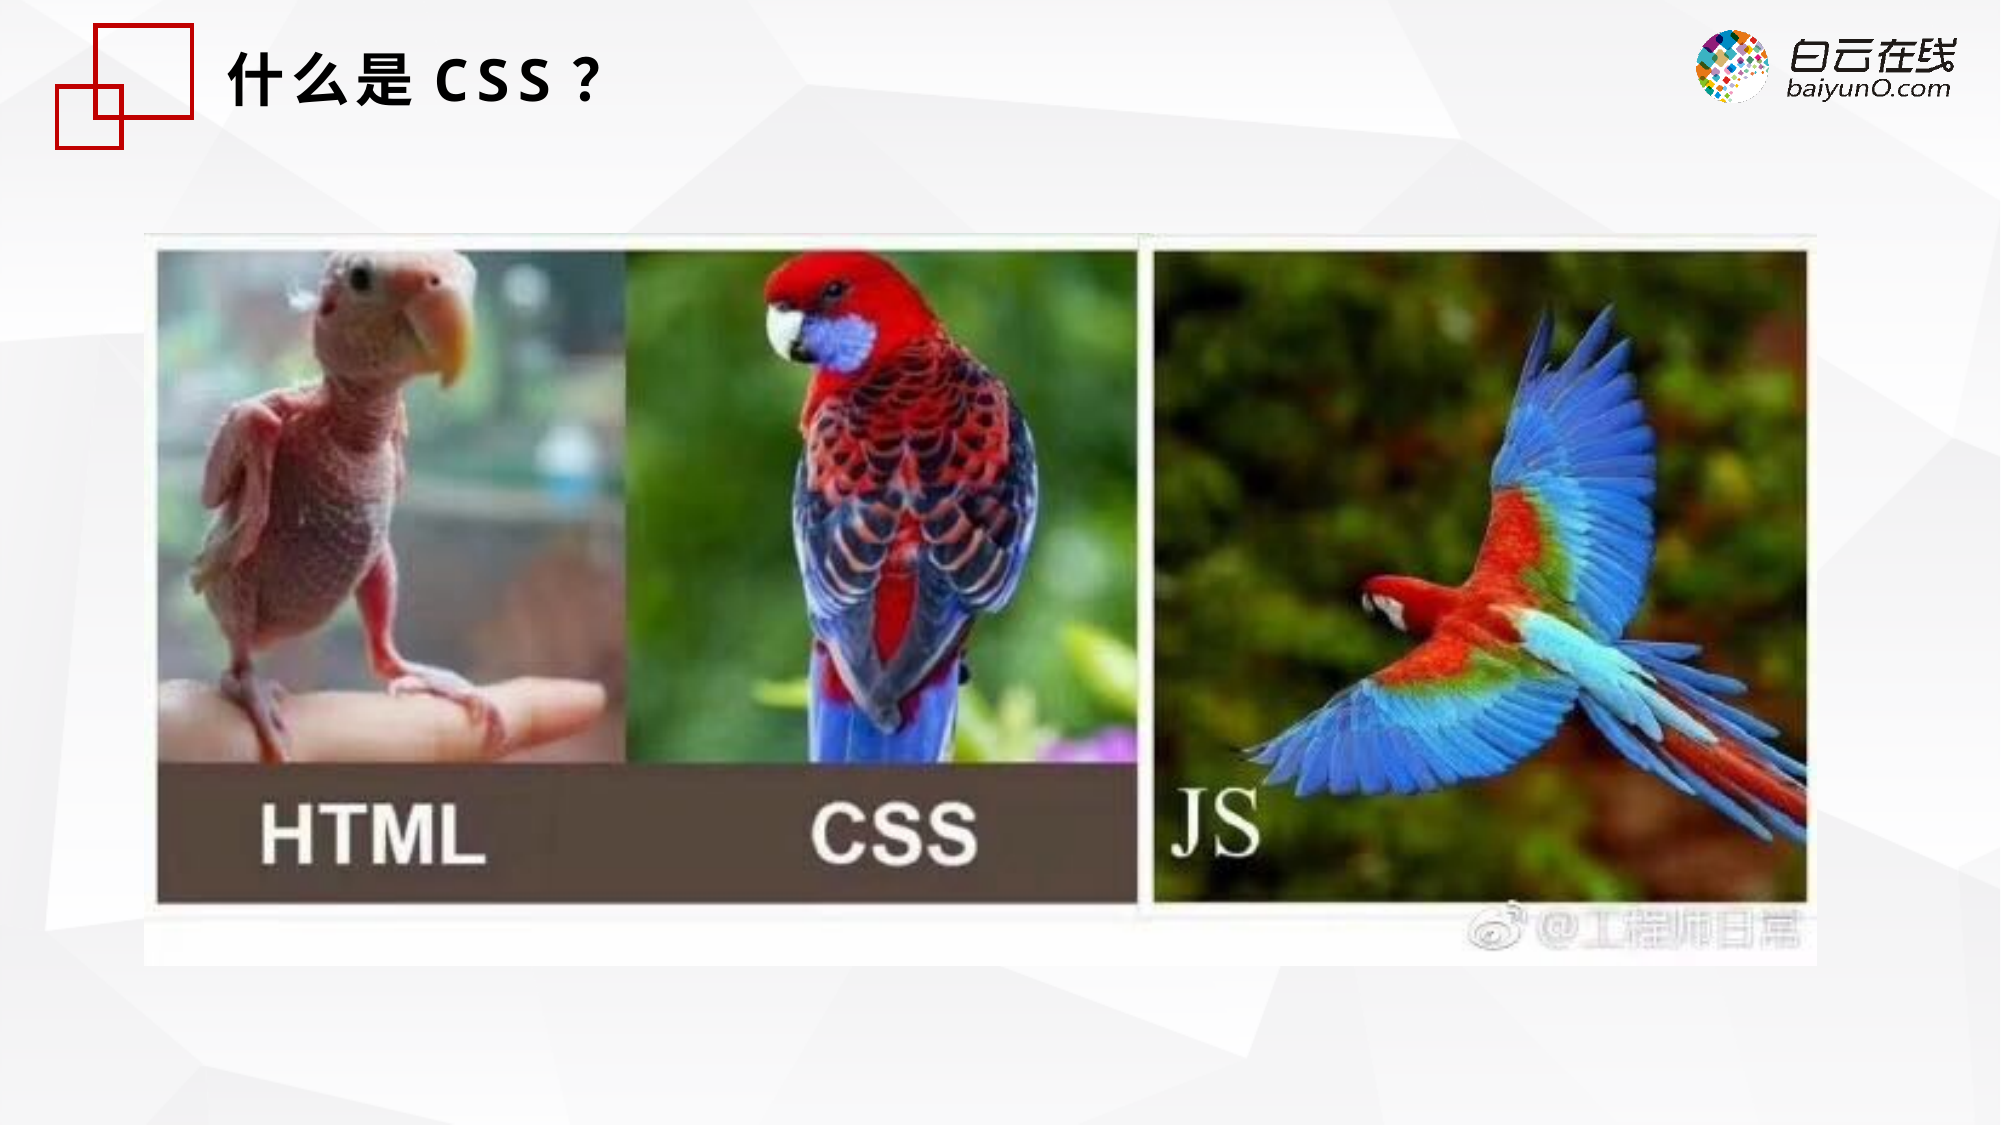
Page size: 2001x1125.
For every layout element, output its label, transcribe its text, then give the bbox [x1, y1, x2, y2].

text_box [56, 25, 193, 149]
text_box 什么是CSS？ [226, 30, 1040, 113]
picture [0, 0, 2001, 1125]
